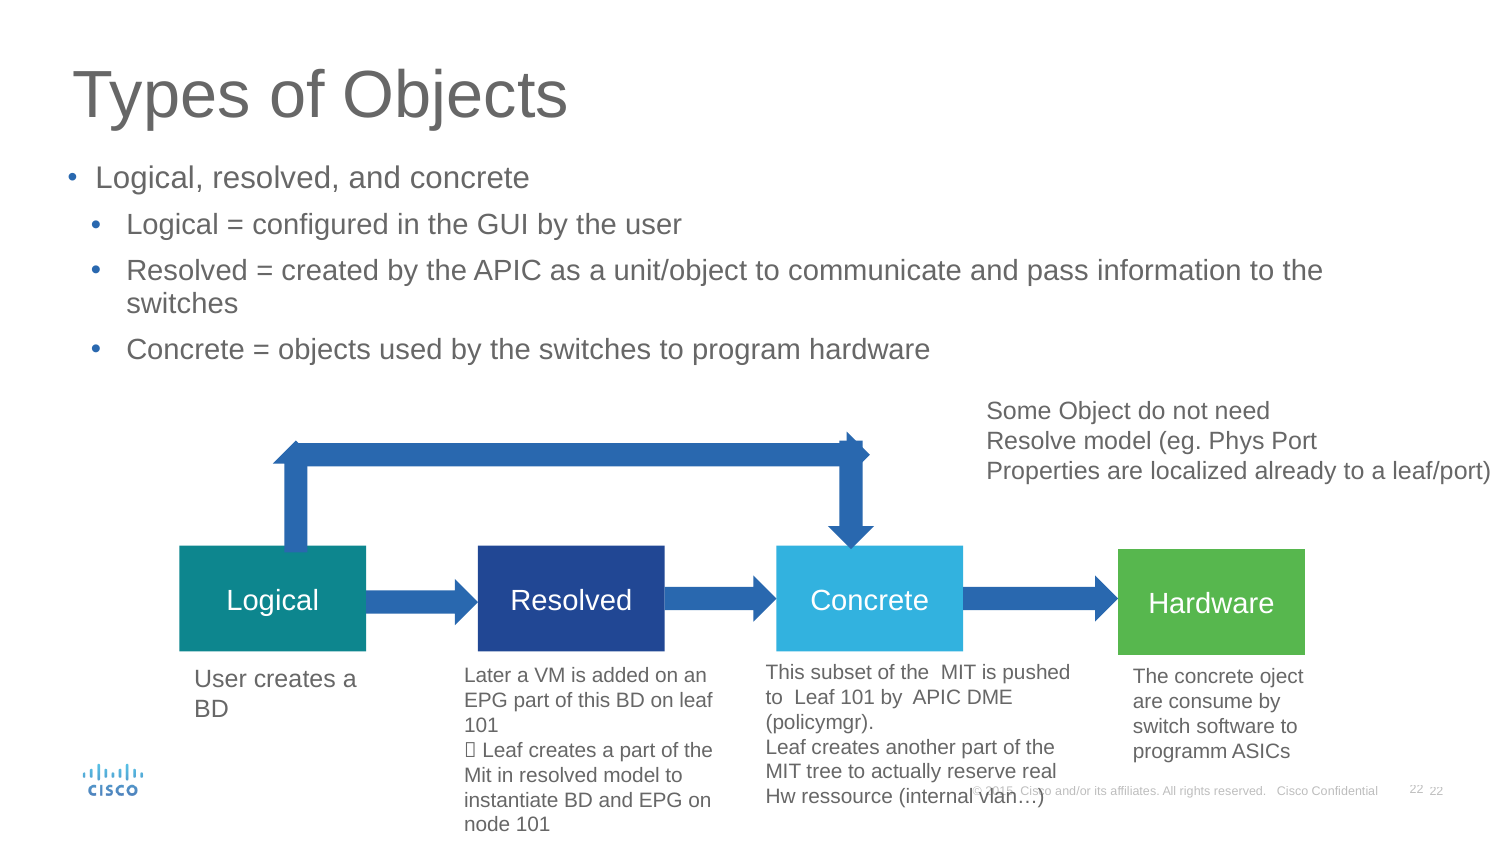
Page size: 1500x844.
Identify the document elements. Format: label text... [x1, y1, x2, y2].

text_box [963, 575, 1119, 622]
text_box [664, 575, 777, 622]
picture [77, 758, 149, 803]
text_box [366, 578, 478, 626]
text_box Concrete [776, 545, 964, 650]
text_box [863, 447, 870, 462]
text_box [846, 431, 856, 440]
text_box Logical [179, 545, 367, 652]
text_box [272, 440, 308, 553]
title Types of Objects [57, 35, 1455, 162]
text_box Resolved [477, 545, 665, 652]
list Logical, resolved, and concrete Logical = configured in the GUI by the user Resolved = created by the APIC as a unit/object to communicate and pass information to the switches Concrete = objects used by the switches to program hardware [52, 152, 1450, 441]
text_box [827, 440, 875, 550]
slide_number 22 [1379, 766, 1439, 812]
text_box User creates a BD [179, 654, 380, 730]
text_box The concrete oject are consume by switch software to programm ASICs [1118, 655, 1353, 771]
text_box [295, 443, 839, 467]
text_box Some Object do not need Resolve model (eg. Phys Port Properties are localized already to a leaf/port) [971, 387, 1500, 493]
text_box Later a VM is added on an EPG part of this BD on leaf 101  Leaf creates a part of the Mit in resolved model to instantiate BD and EPG on node 101 [449, 653, 734, 844]
text_box Hardware [1118, 549, 1305, 655]
text_box This subset of the MIT is pushed to Leaf 101 by APIC DME (policymgr). Leaf creates another part of the MIT tree to actually reserve real Hw ressource (internal vlan…) [750, 650, 1089, 816]
